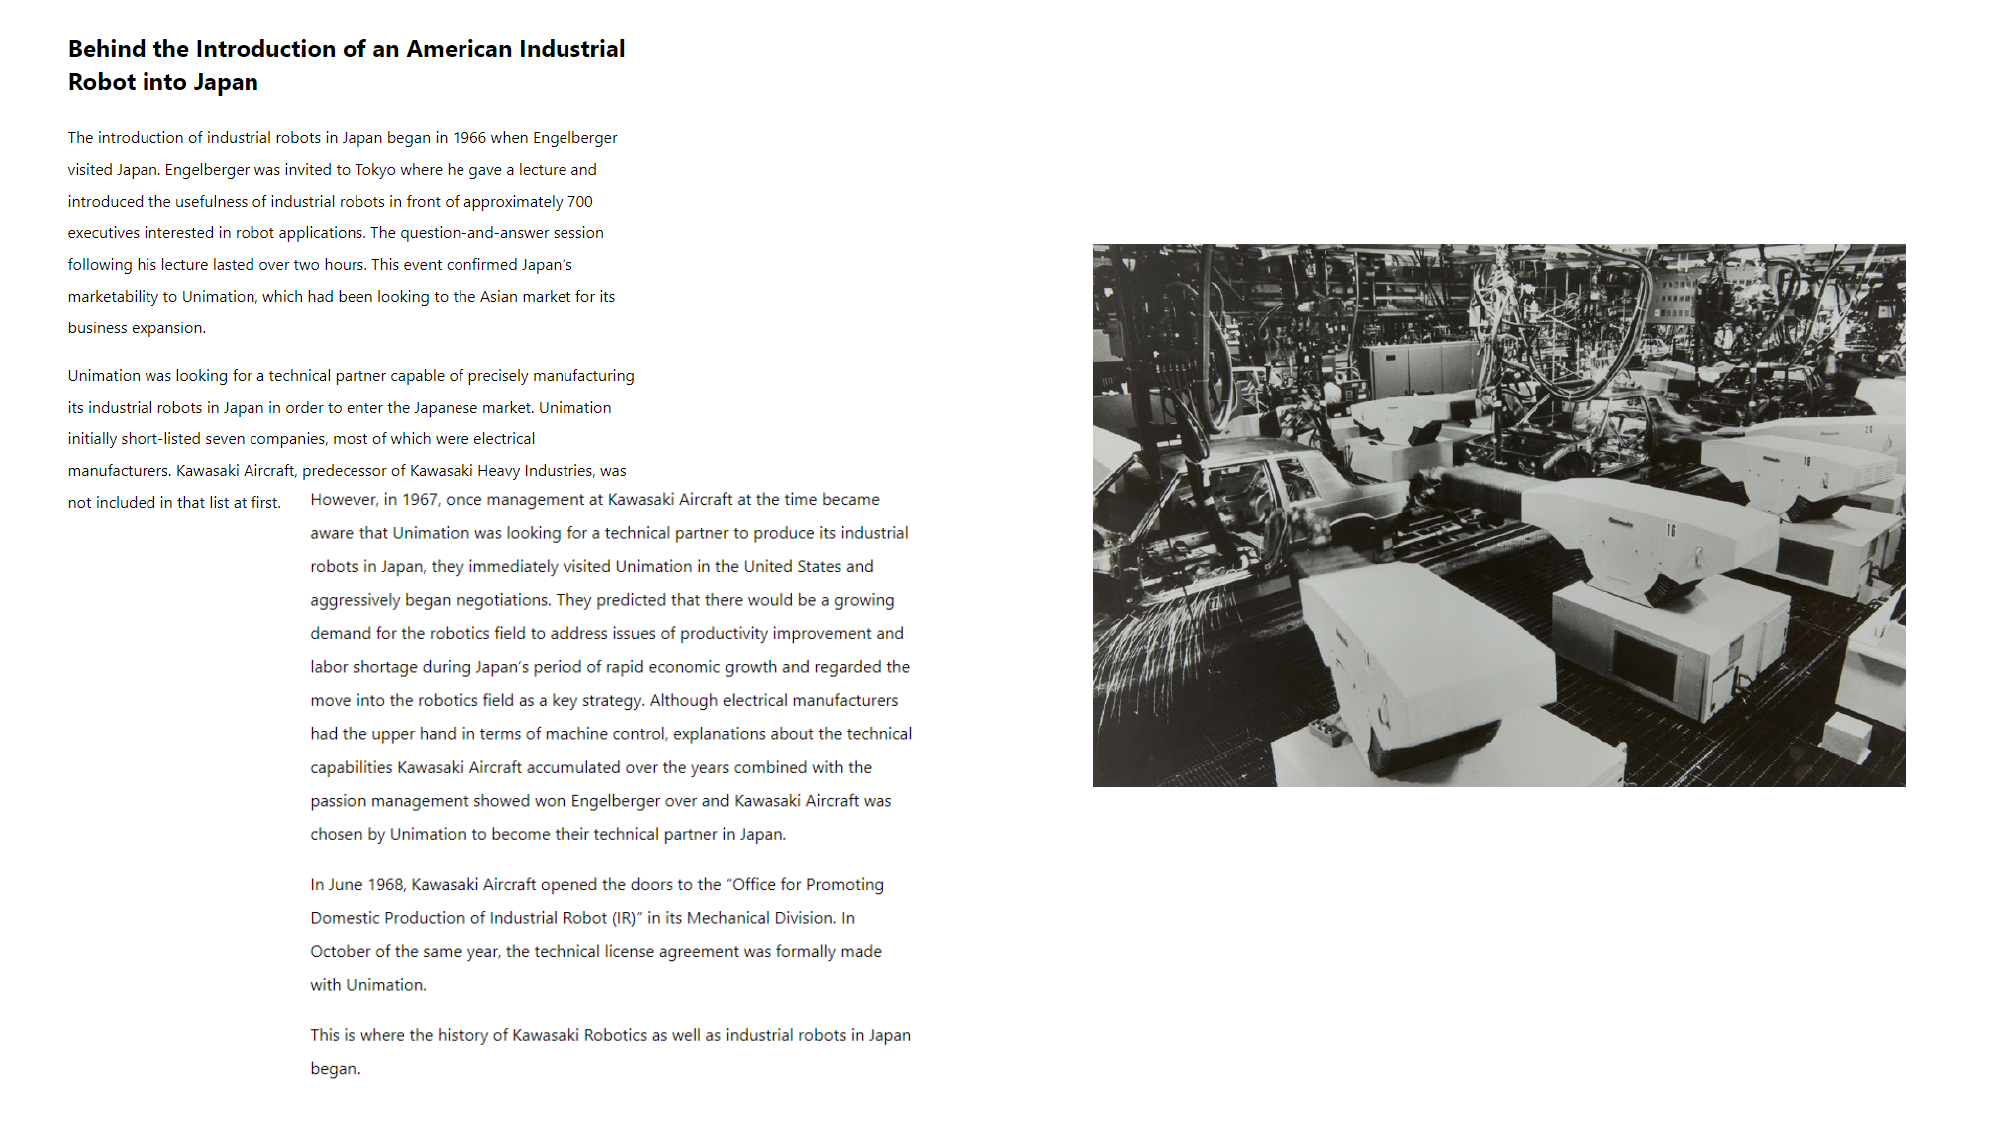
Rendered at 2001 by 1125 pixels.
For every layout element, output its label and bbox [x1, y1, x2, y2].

picture [1093, 244, 1906, 787]
picture [43, 13, 931, 1092]
